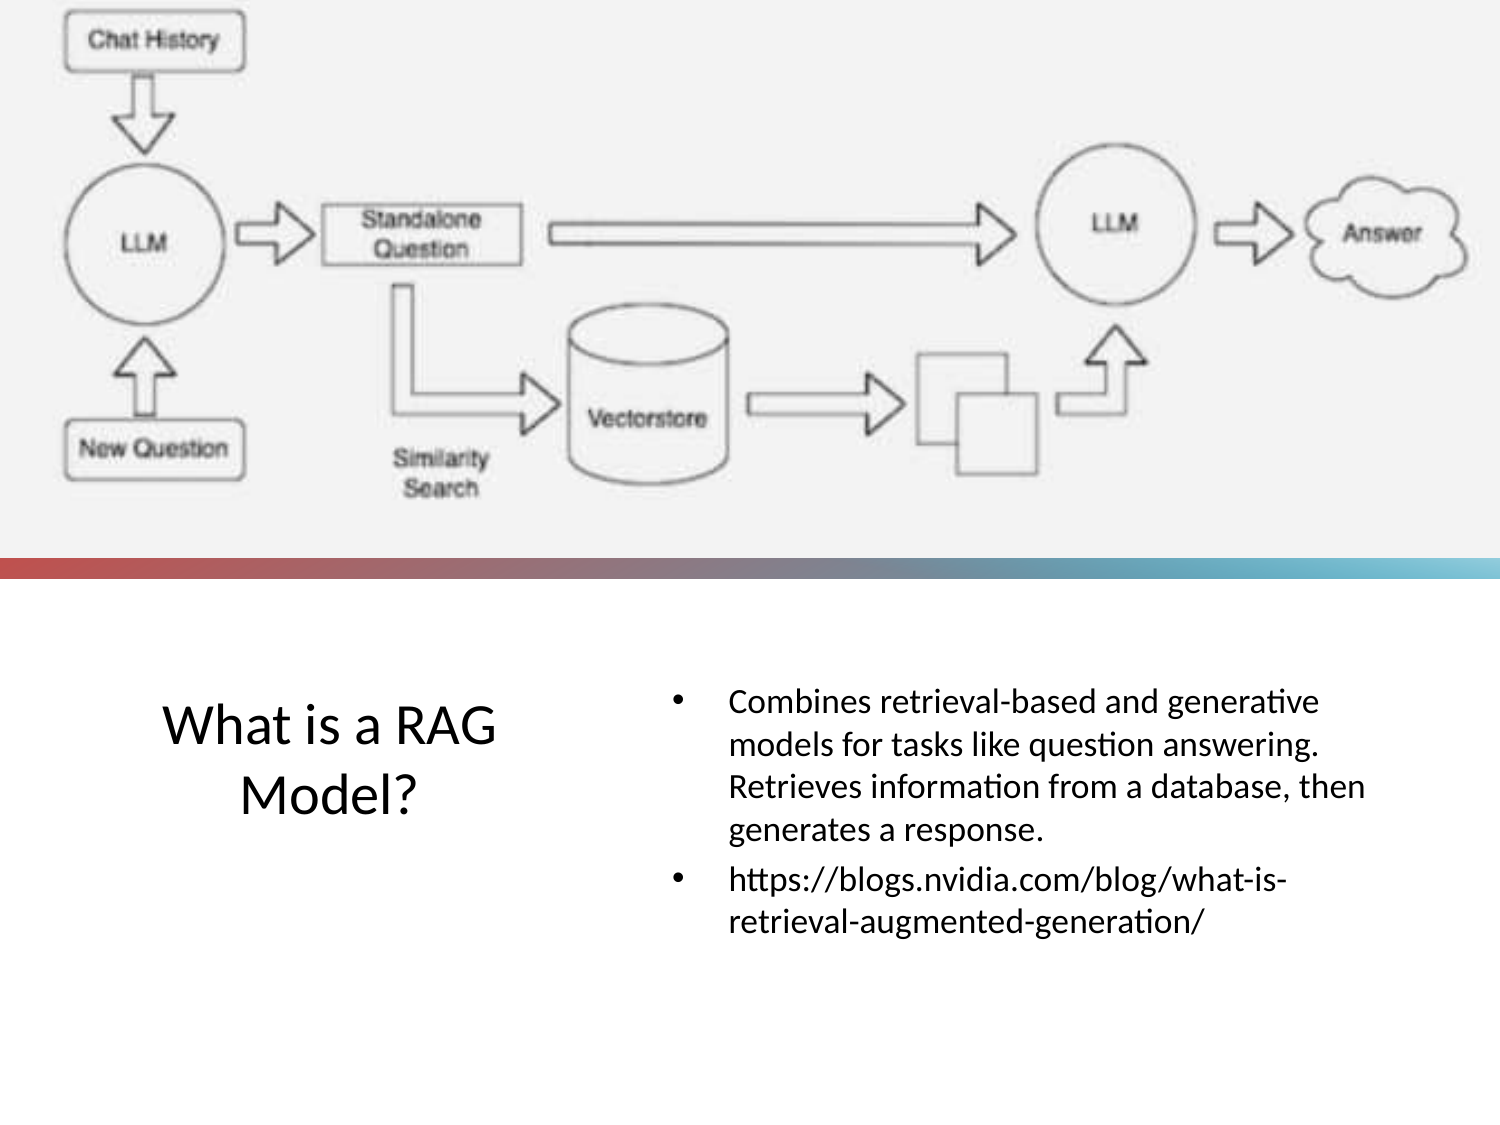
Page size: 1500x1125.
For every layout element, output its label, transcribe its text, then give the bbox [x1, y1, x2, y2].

list Combines retrieval-based and generative models for tasks like question answering. Retrieves information from a database, then generates a response. https://blogs.nvidia.com/blog/what-is-retrieval-augmented-generation/ [657, 670, 1397, 1027]
title What is a RAG Model? [103, 678, 557, 1025]
picture [0, 0, 1500, 557]
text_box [0, 557, 1500, 579]
